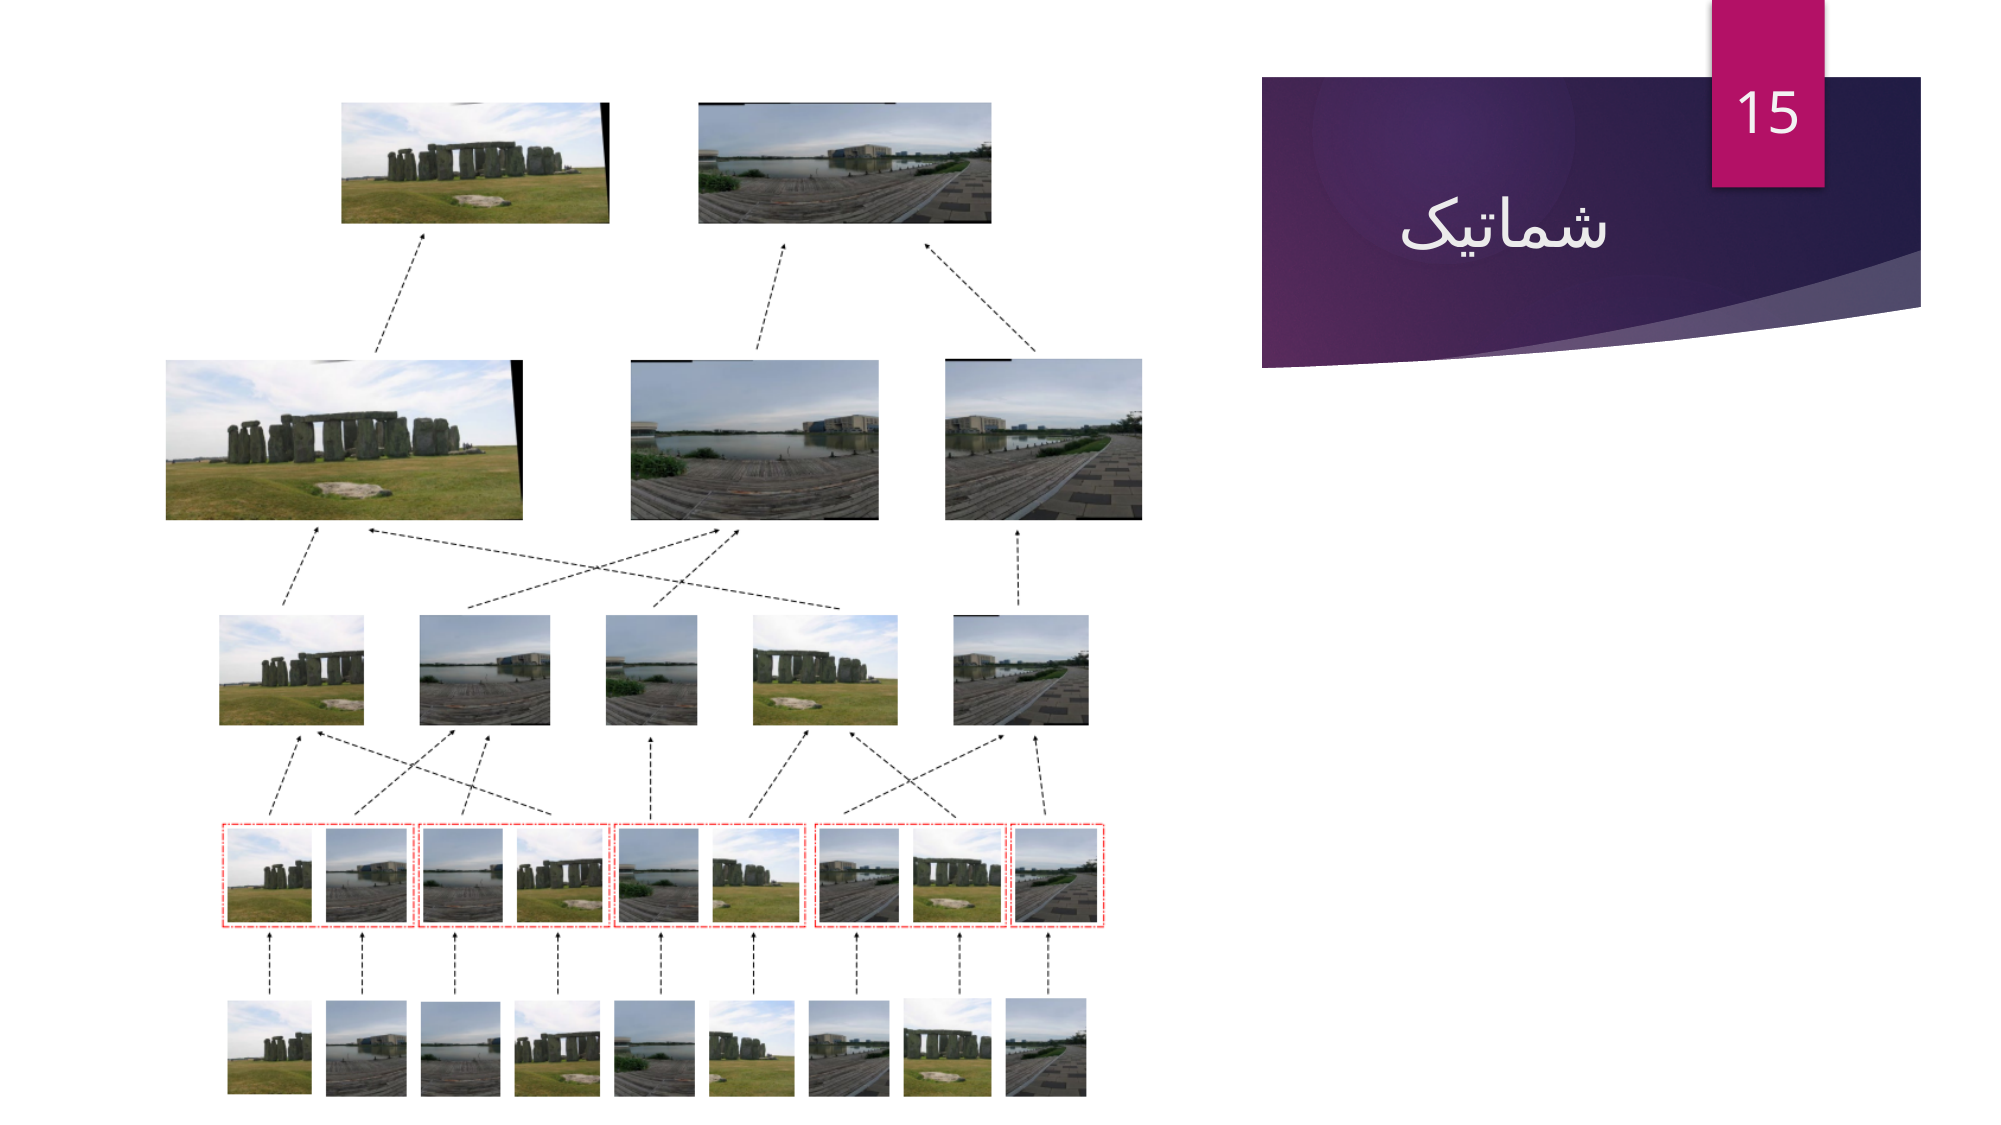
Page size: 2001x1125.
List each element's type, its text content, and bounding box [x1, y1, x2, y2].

title شماتیک [1266, 159, 1627, 276]
picture [77, 60, 1262, 1112]
text_box 15 [1719, 67, 1816, 153]
